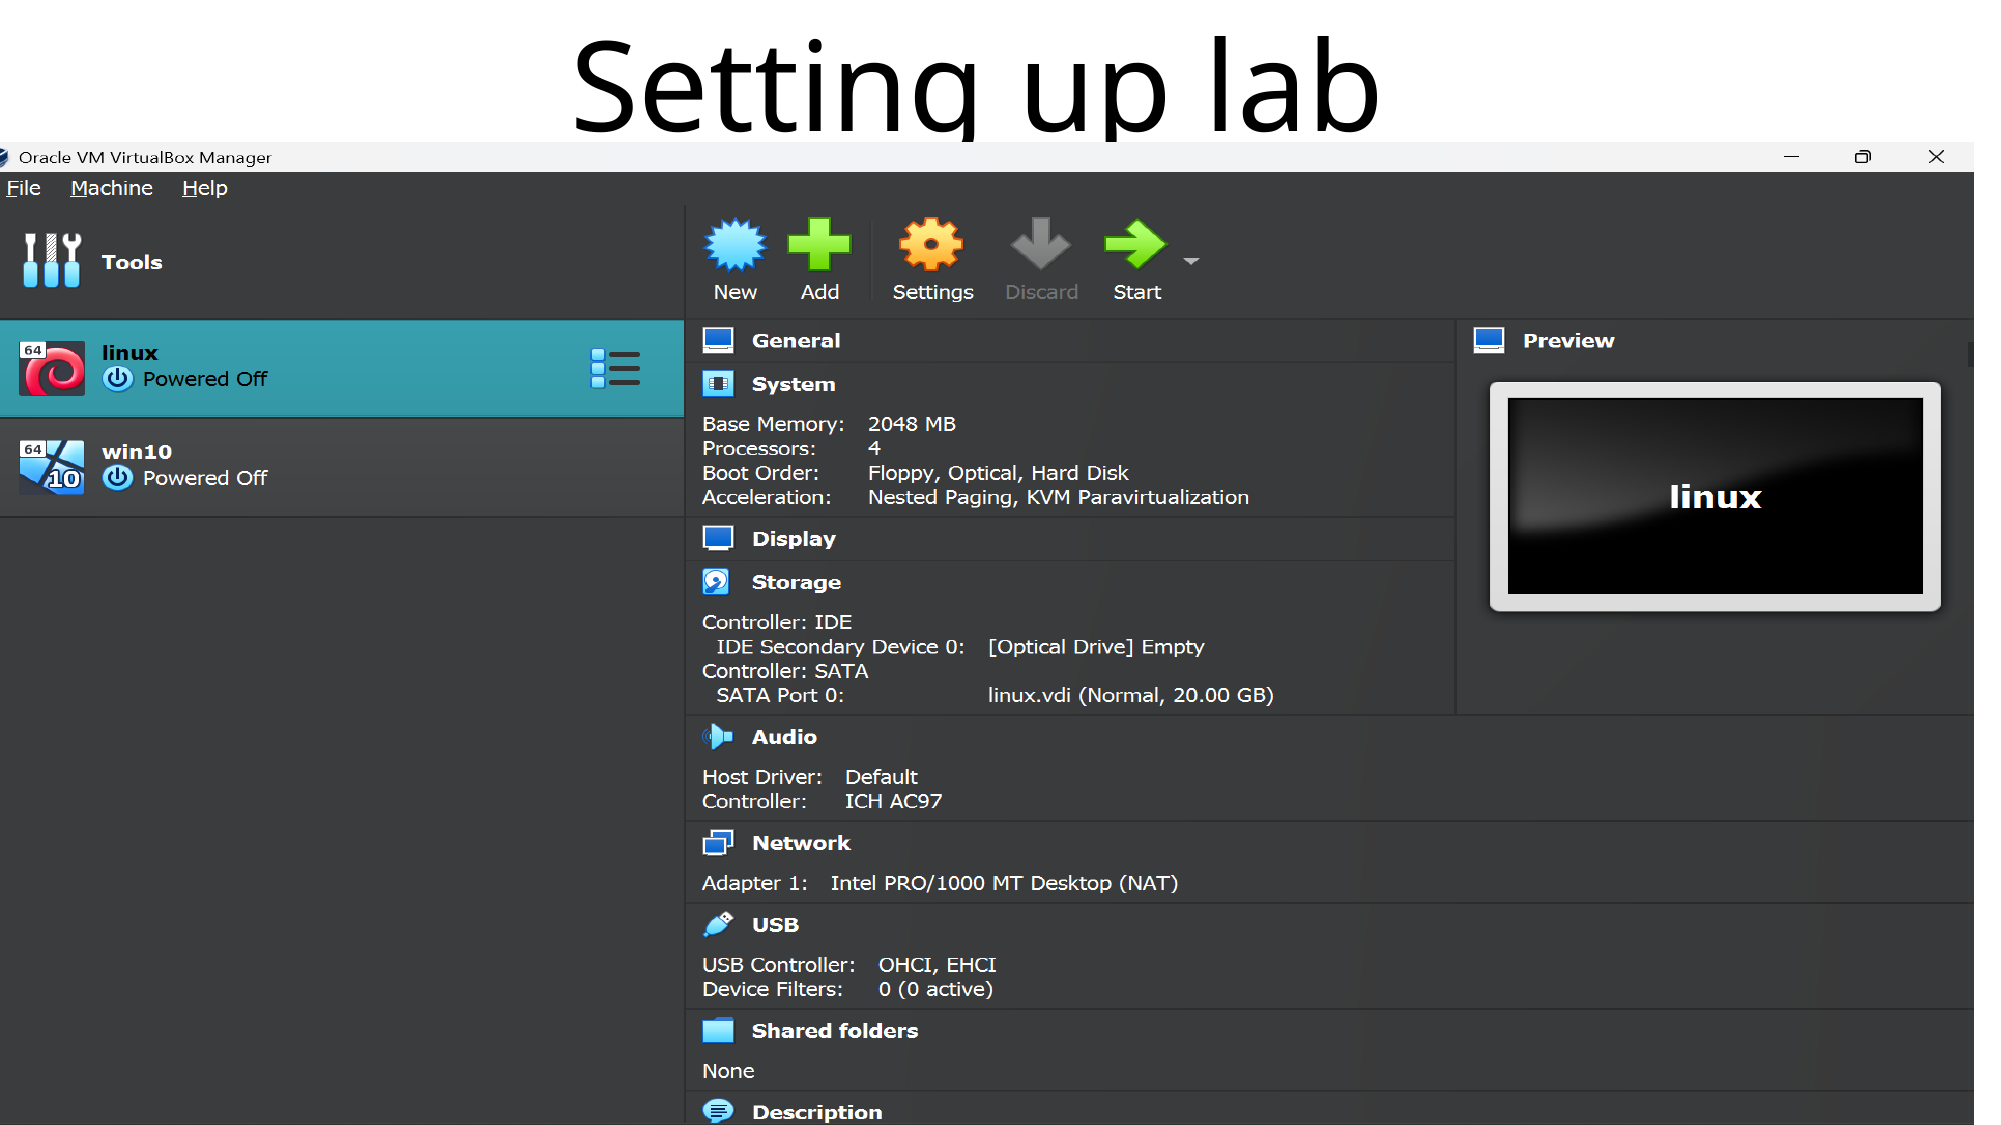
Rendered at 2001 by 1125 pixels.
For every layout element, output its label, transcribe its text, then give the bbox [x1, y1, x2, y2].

title Setting up lab [227, 0, 1728, 142]
picture [0, 142, 1974, 1125]
